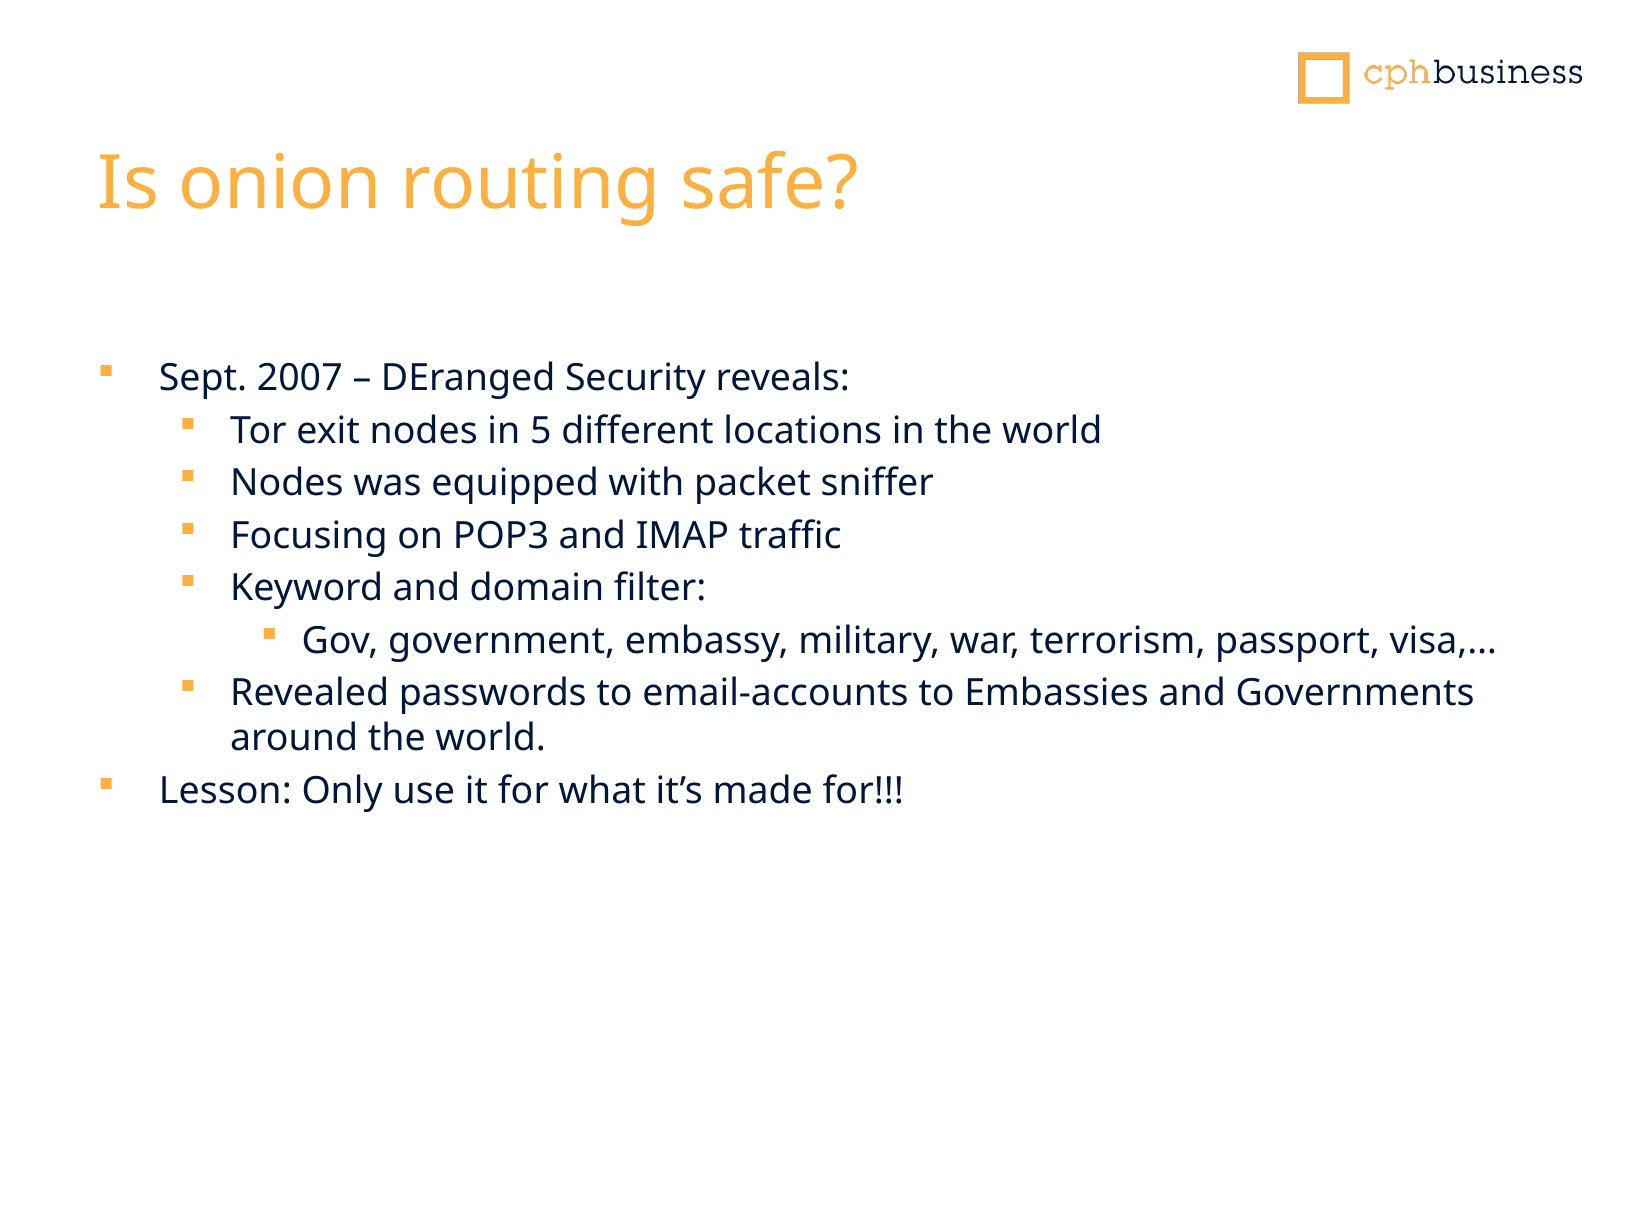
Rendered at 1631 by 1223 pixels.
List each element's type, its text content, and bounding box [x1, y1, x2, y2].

list Sept. 2007 – DEranged Security reveals: Tor exit nodes in 5 different locations in the world Nodes was equipped with packet sniffer Focusing on POP3 and IMAP traffic Keyword and domain filter: Gov, government, embassy, military, war, terrorism, passport, visa,… Revealed passwords to email-accounts to Embassies and Governments around the world. Lesson: Only use it for what it’s made for!!! [81, 345, 1549, 1128]
title Is onion routing safe? [81, 125, 1549, 330]
picture [1247, 1, 1631, 155]
